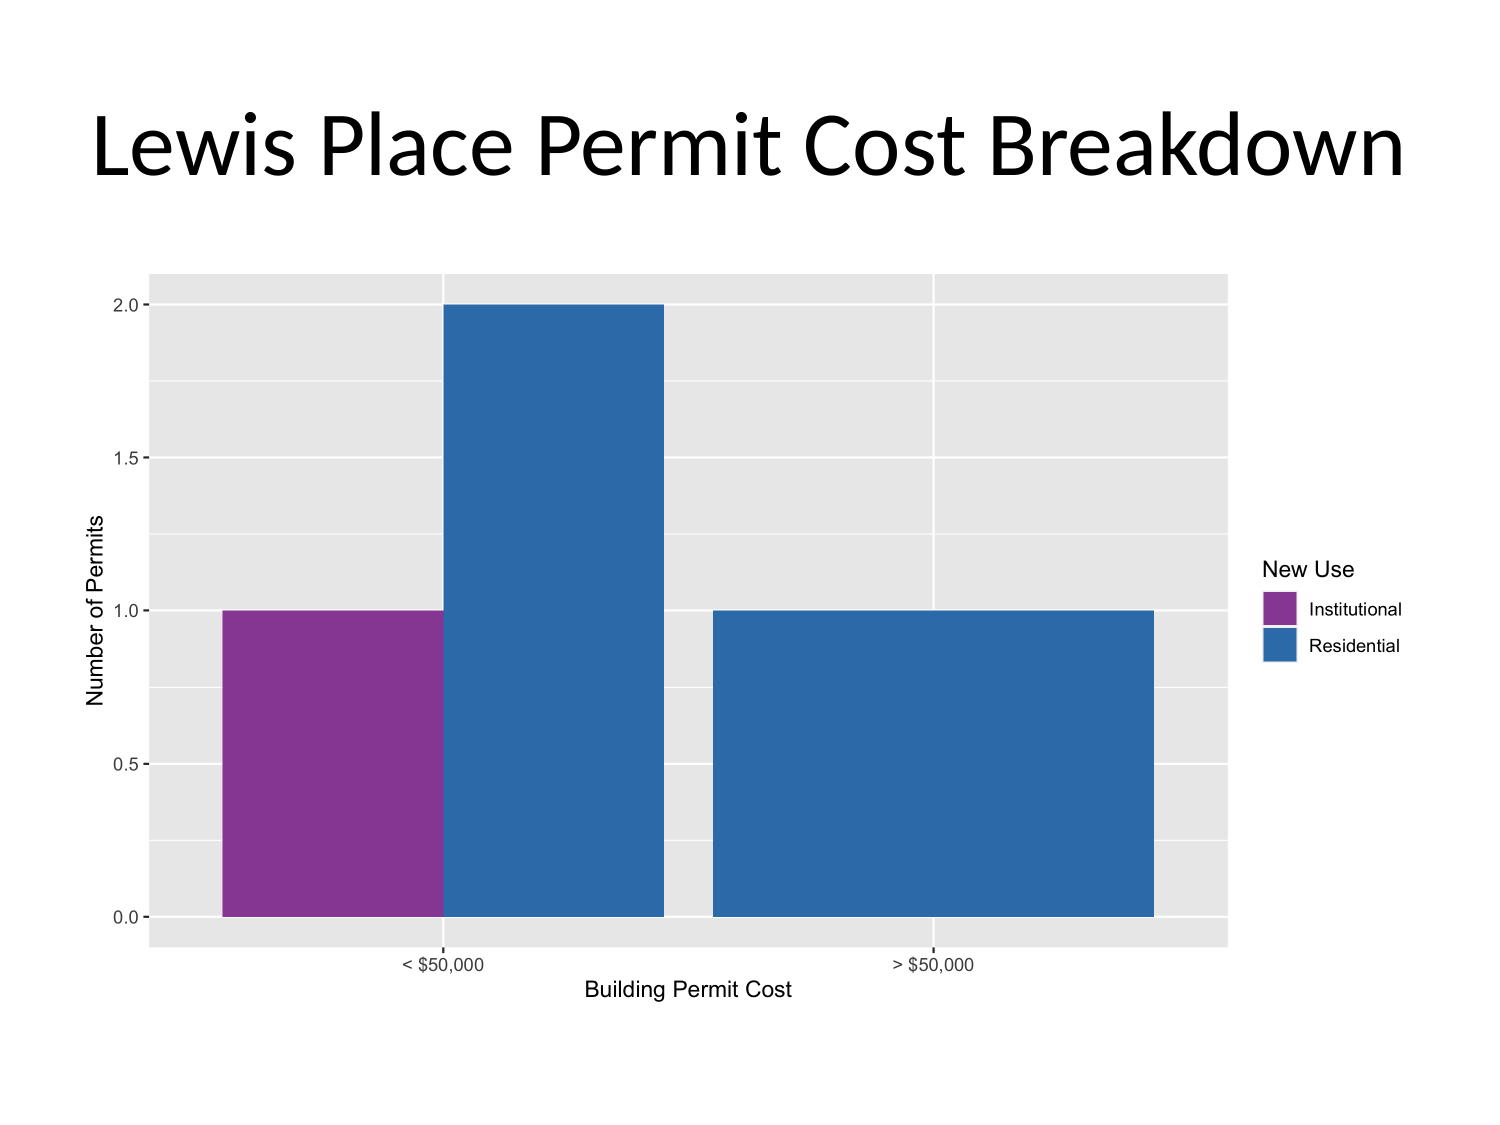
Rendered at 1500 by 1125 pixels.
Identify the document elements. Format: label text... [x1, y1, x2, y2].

title Lewis Place Permit Cost Breakdown [75, 45, 1425, 233]
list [74, 262, 1426, 1013]
